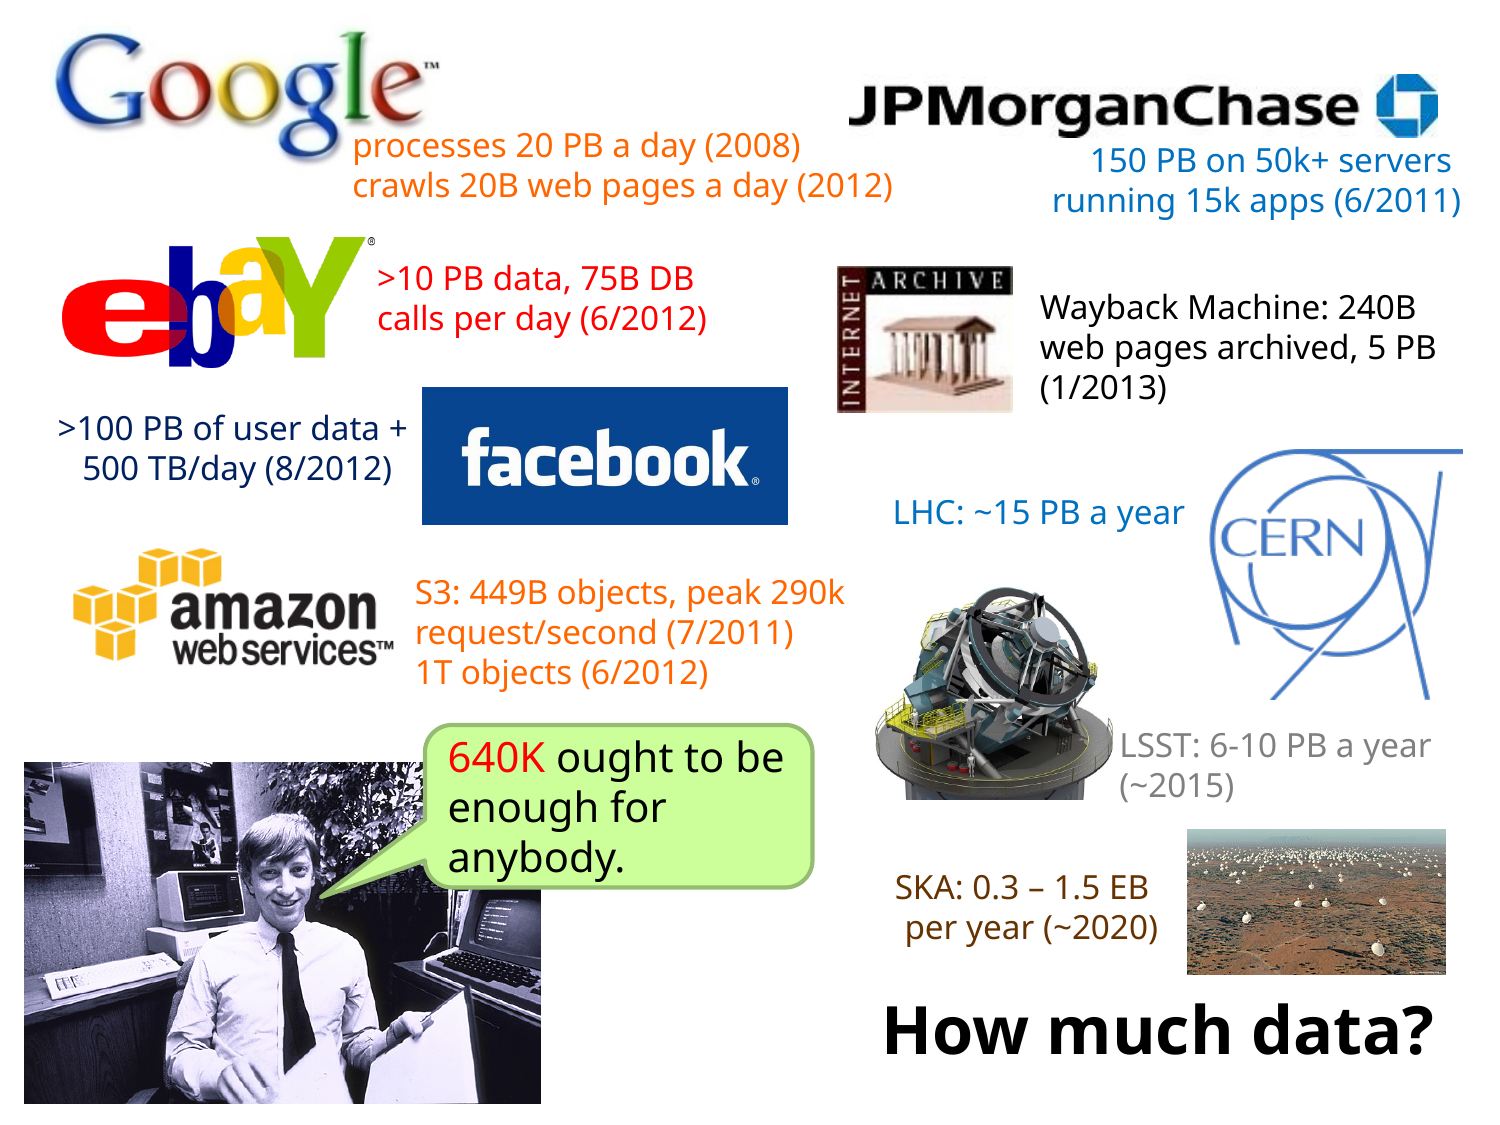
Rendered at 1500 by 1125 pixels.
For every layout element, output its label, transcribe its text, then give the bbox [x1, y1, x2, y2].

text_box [837, 266, 1463, 413]
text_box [37, 387, 788, 526]
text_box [62, 237, 738, 368]
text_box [849, 74, 1451, 229]
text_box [62, 537, 901, 701]
title How much data? [534, 943, 1451, 1113]
text_box 640K ought to be enough for anybody. [422, 722, 815, 890]
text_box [881, 449, 1463, 701]
picture [24, 762, 541, 1104]
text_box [893, 829, 1446, 976]
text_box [49, 12, 913, 213]
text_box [874, 587, 1435, 813]
